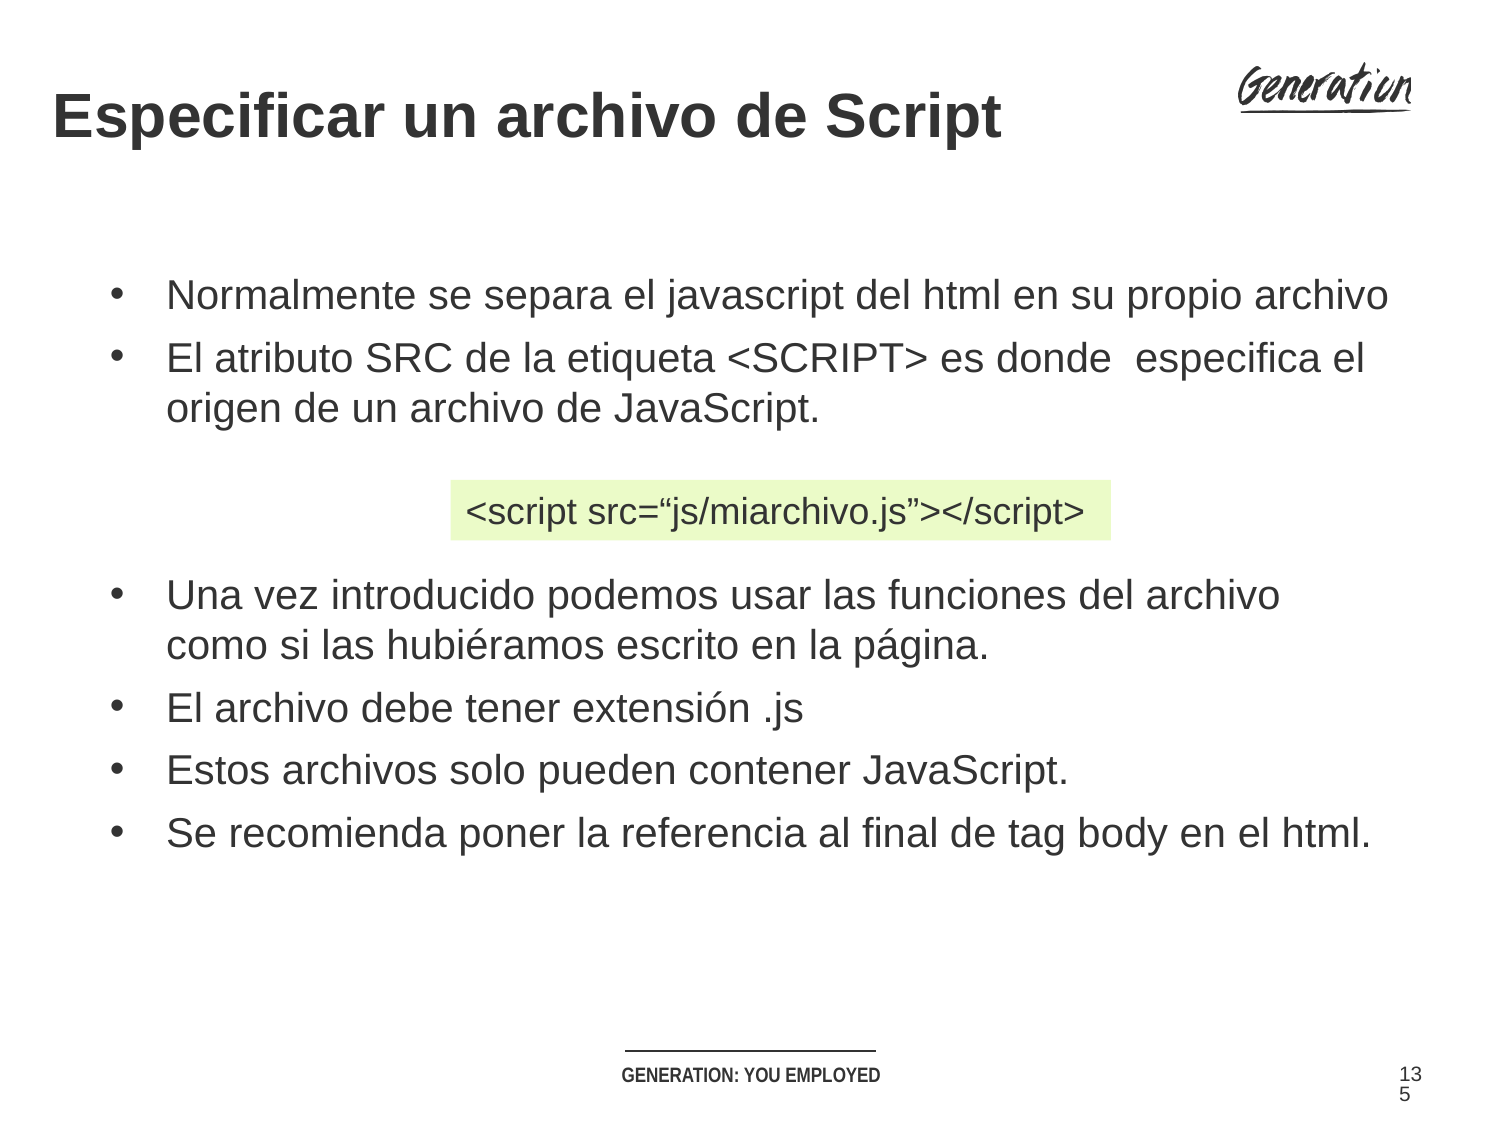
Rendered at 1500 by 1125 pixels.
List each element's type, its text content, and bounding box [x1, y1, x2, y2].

picture [1238, 62, 1411, 113]
title Especificar un archivo de Script [37, 67, 1207, 172]
text_box <script src=“js/miarchivo.js”></script> [450, 479, 1111, 541]
list Normalmente se separa el javascript del html en su propio archivo El atributo SRC de la etiqueta <SCRIPT> es donde especifica el origen de un archivo de JavaScript. Una vez introducido podemos usar las funciones del archivo como si las hubiéramos escrito en la página. El archivo debe tener extensión .js Estos archivos solo pueden contener JavaScript. Se recomienda poner la referencia al final de tag body en el html. [109, 267, 1394, 1096]
